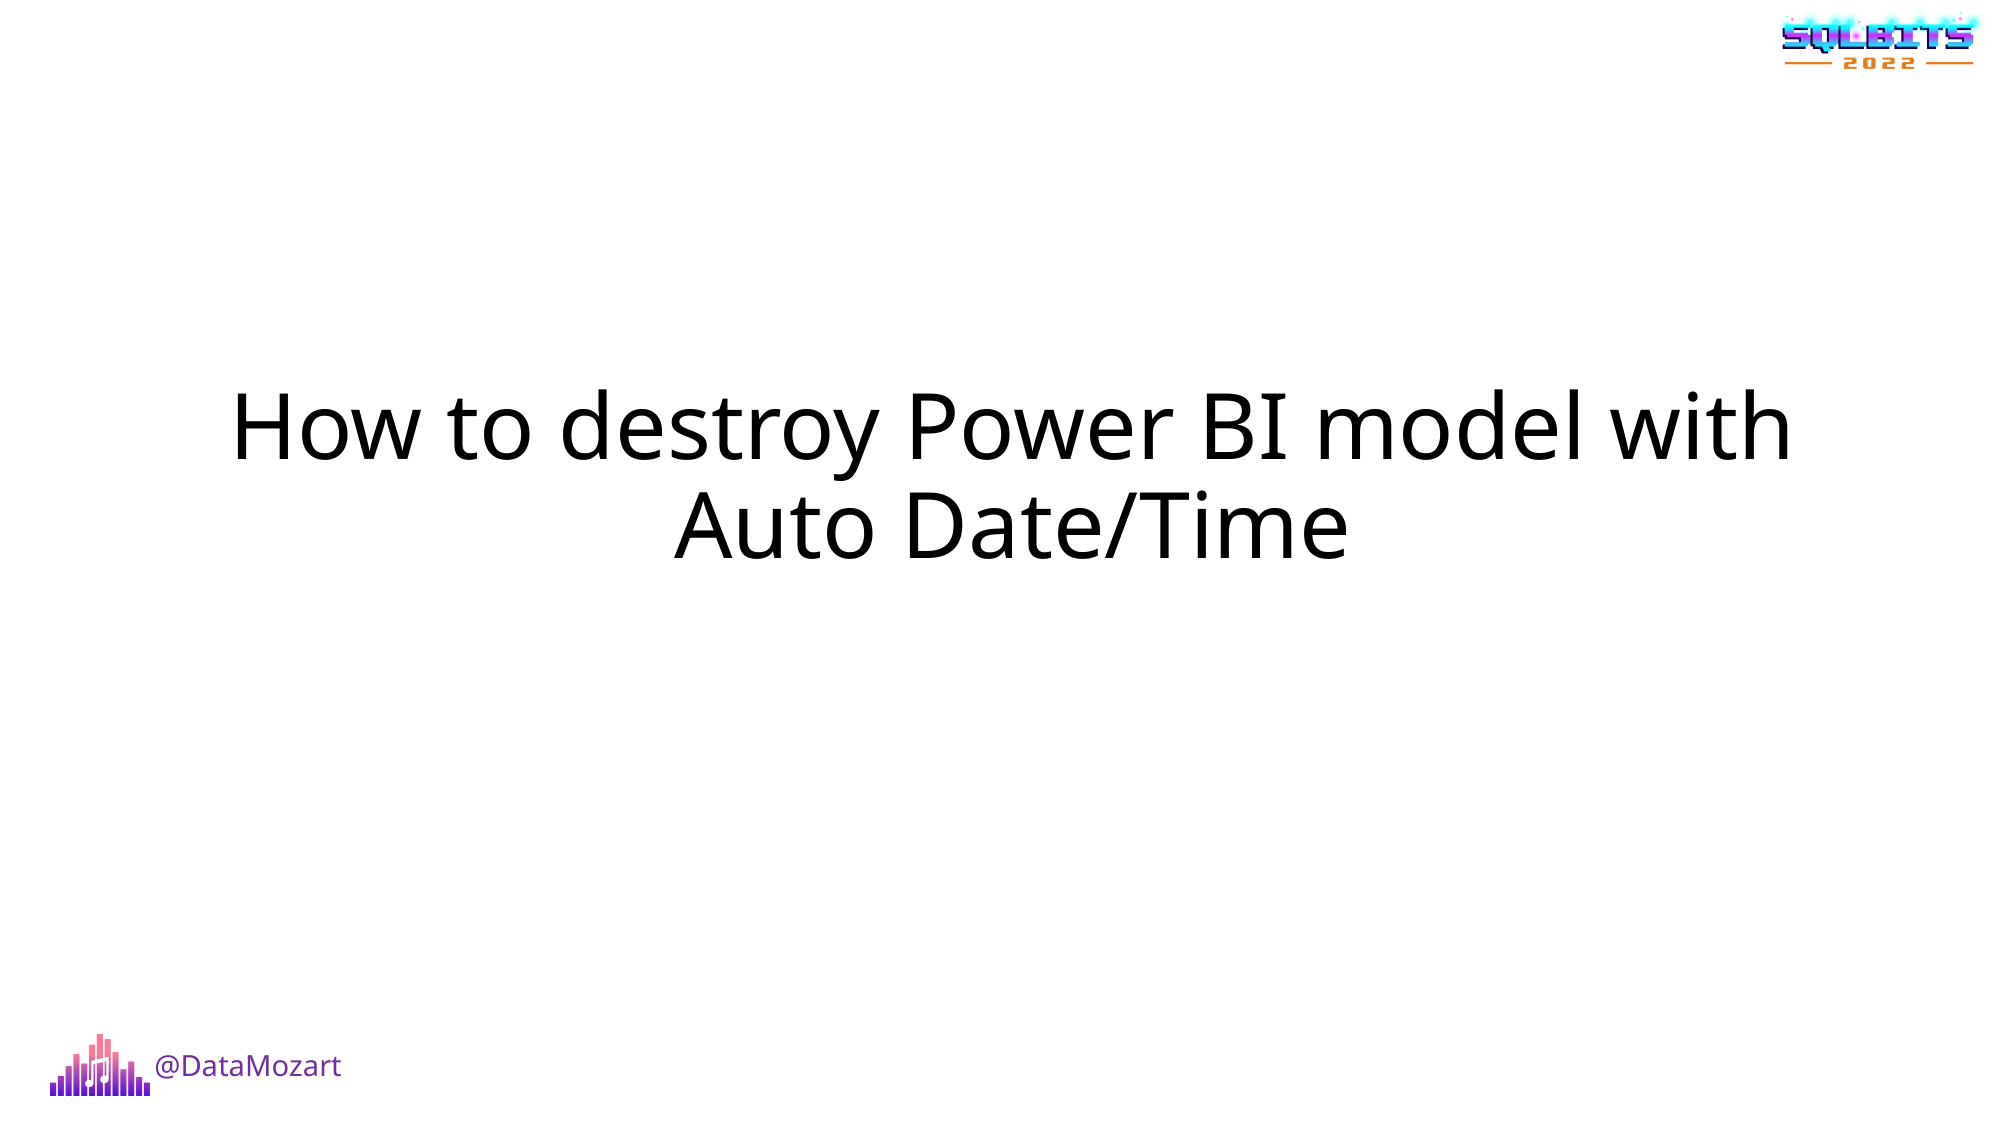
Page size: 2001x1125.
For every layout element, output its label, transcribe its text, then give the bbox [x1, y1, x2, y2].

text_box How to destroy Power BI model with Auto Date/Time [127, 372, 1899, 603]
picture [1777, 7, 1989, 69]
picture [50, 1034, 150, 1096]
